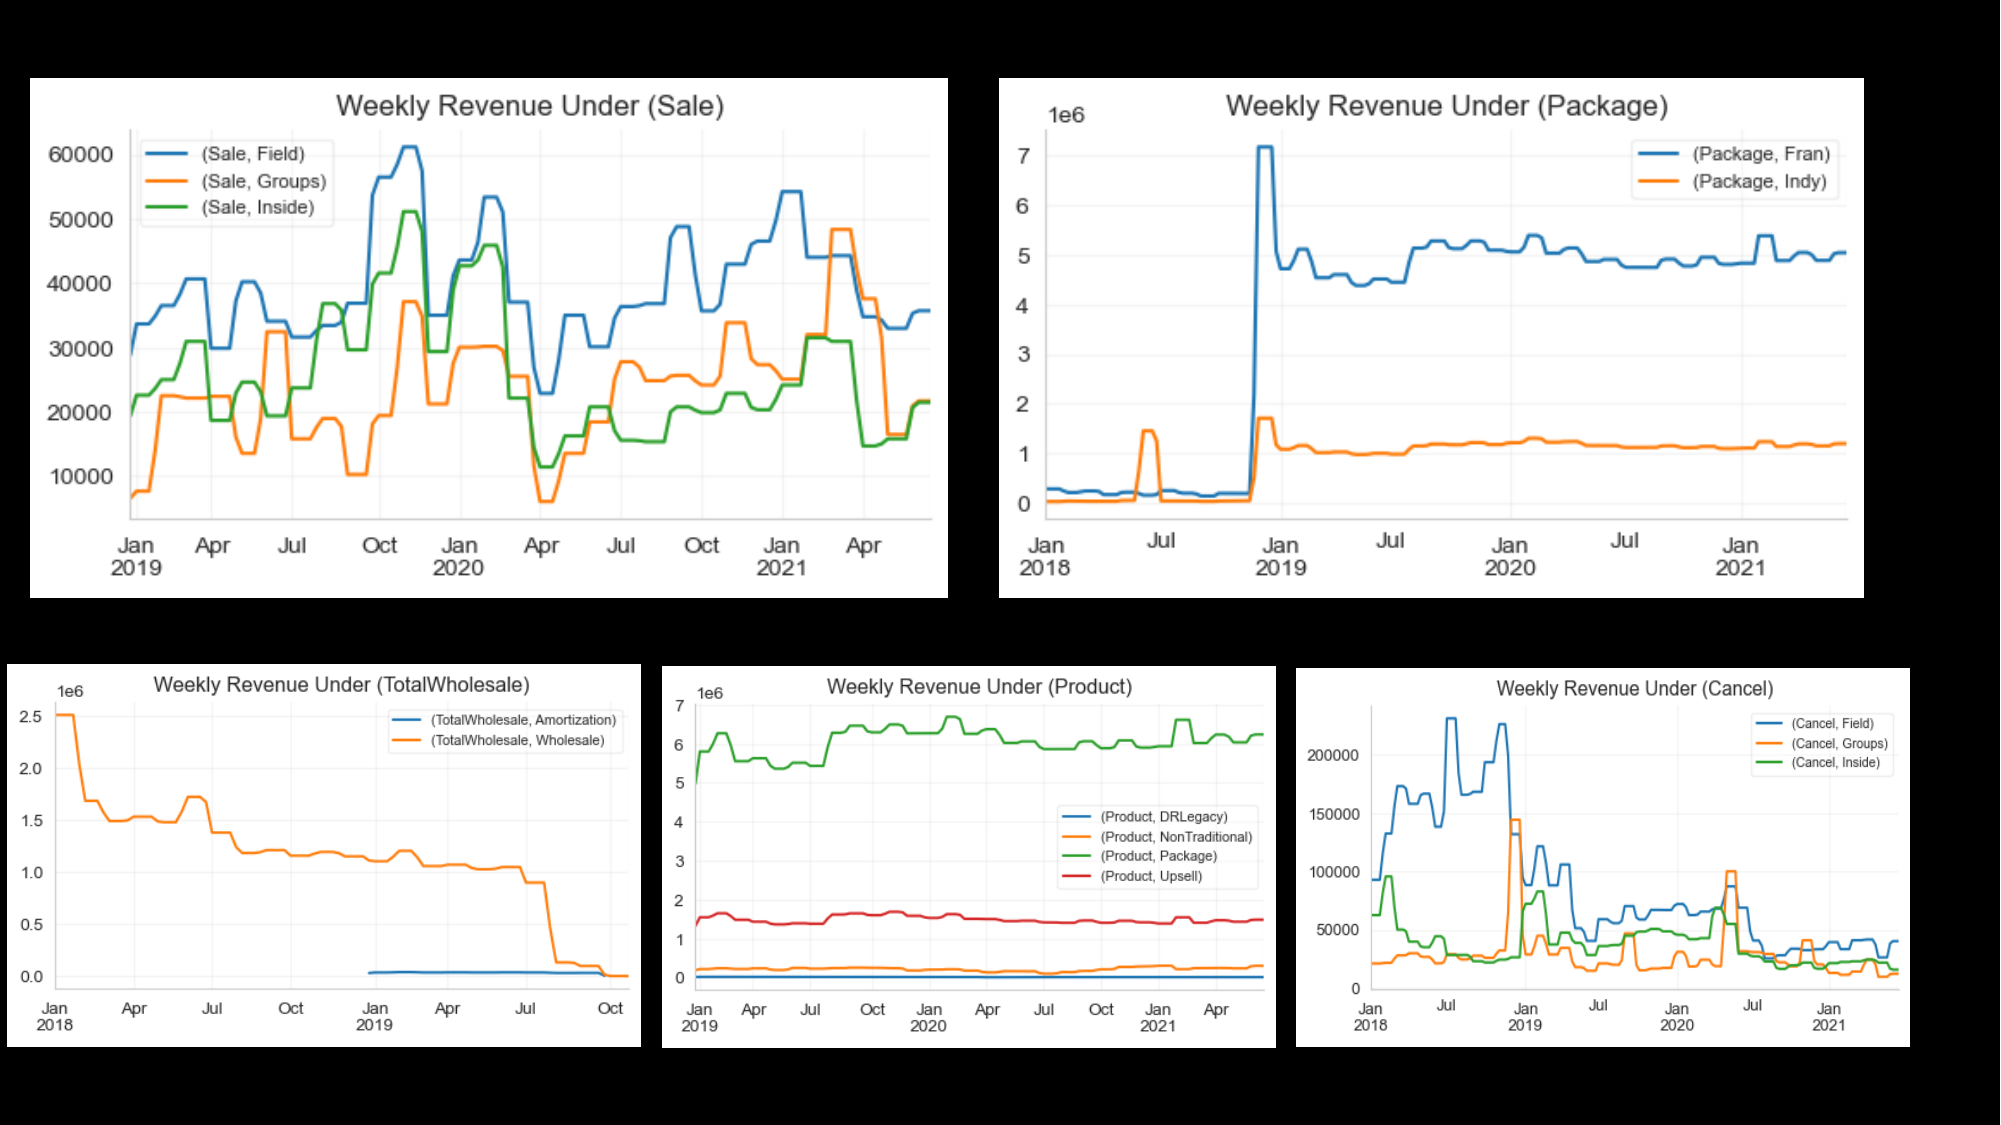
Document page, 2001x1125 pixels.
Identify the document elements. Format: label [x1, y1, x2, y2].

picture [999, 78, 1864, 599]
picture [1296, 667, 1910, 1047]
list [30, 78, 948, 599]
picture [661, 666, 1276, 1049]
picture [7, 664, 641, 1047]
